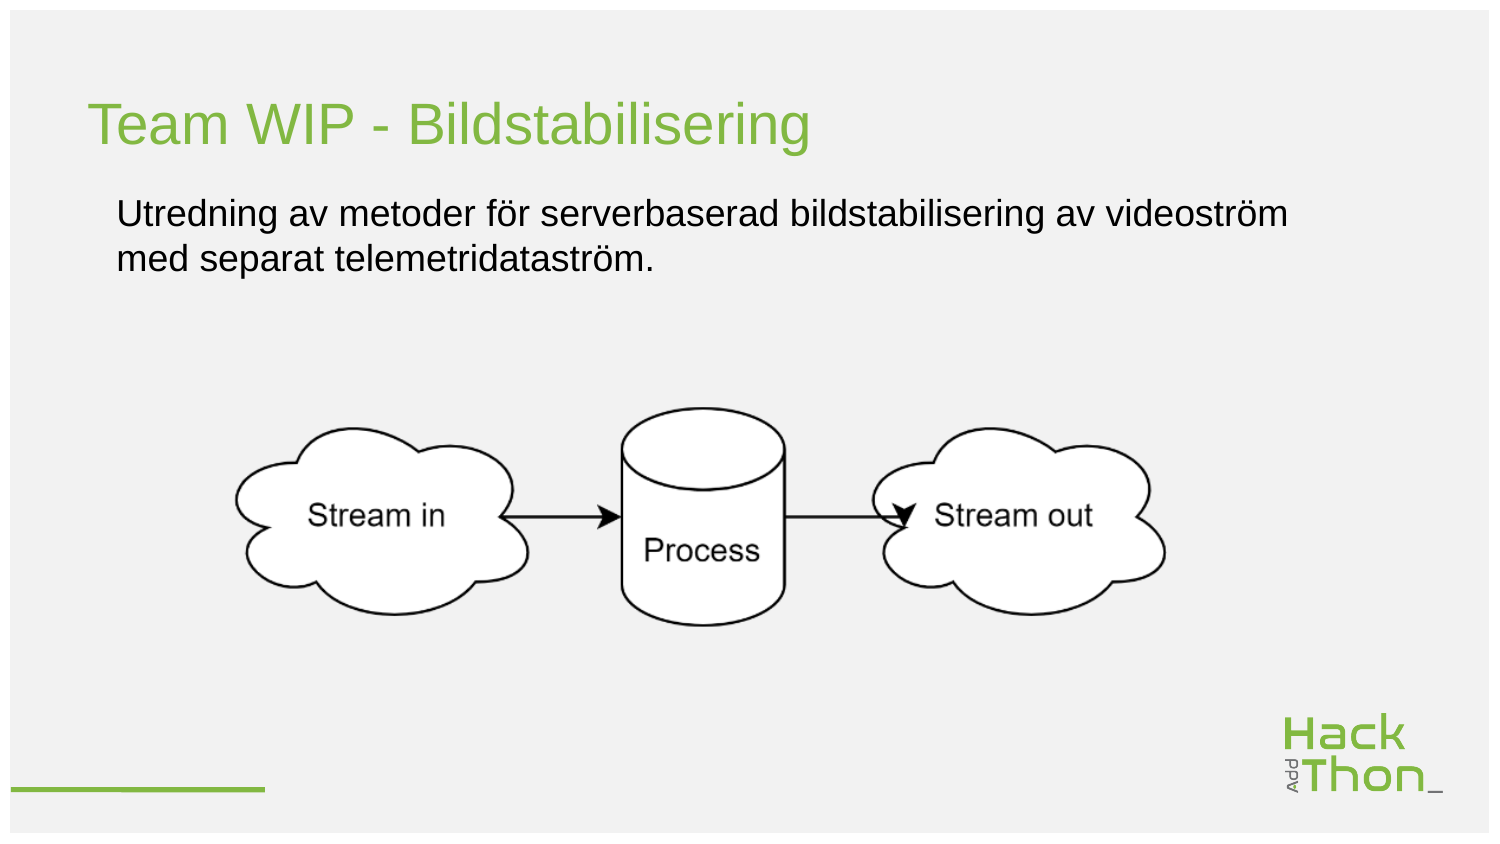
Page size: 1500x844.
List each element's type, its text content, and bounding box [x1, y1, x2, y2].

text_box Team WIP - Bildstabilisering [72, 32, 1423, 219]
text_box [72, 219, 1423, 812]
picture [187, 380, 1206, 654]
picture [1285, 713, 1444, 793]
text_box Utredning av metoder för serverbaserad bildstabilisering av videoström med separat telemetridataström. [42, 181, 1347, 286]
